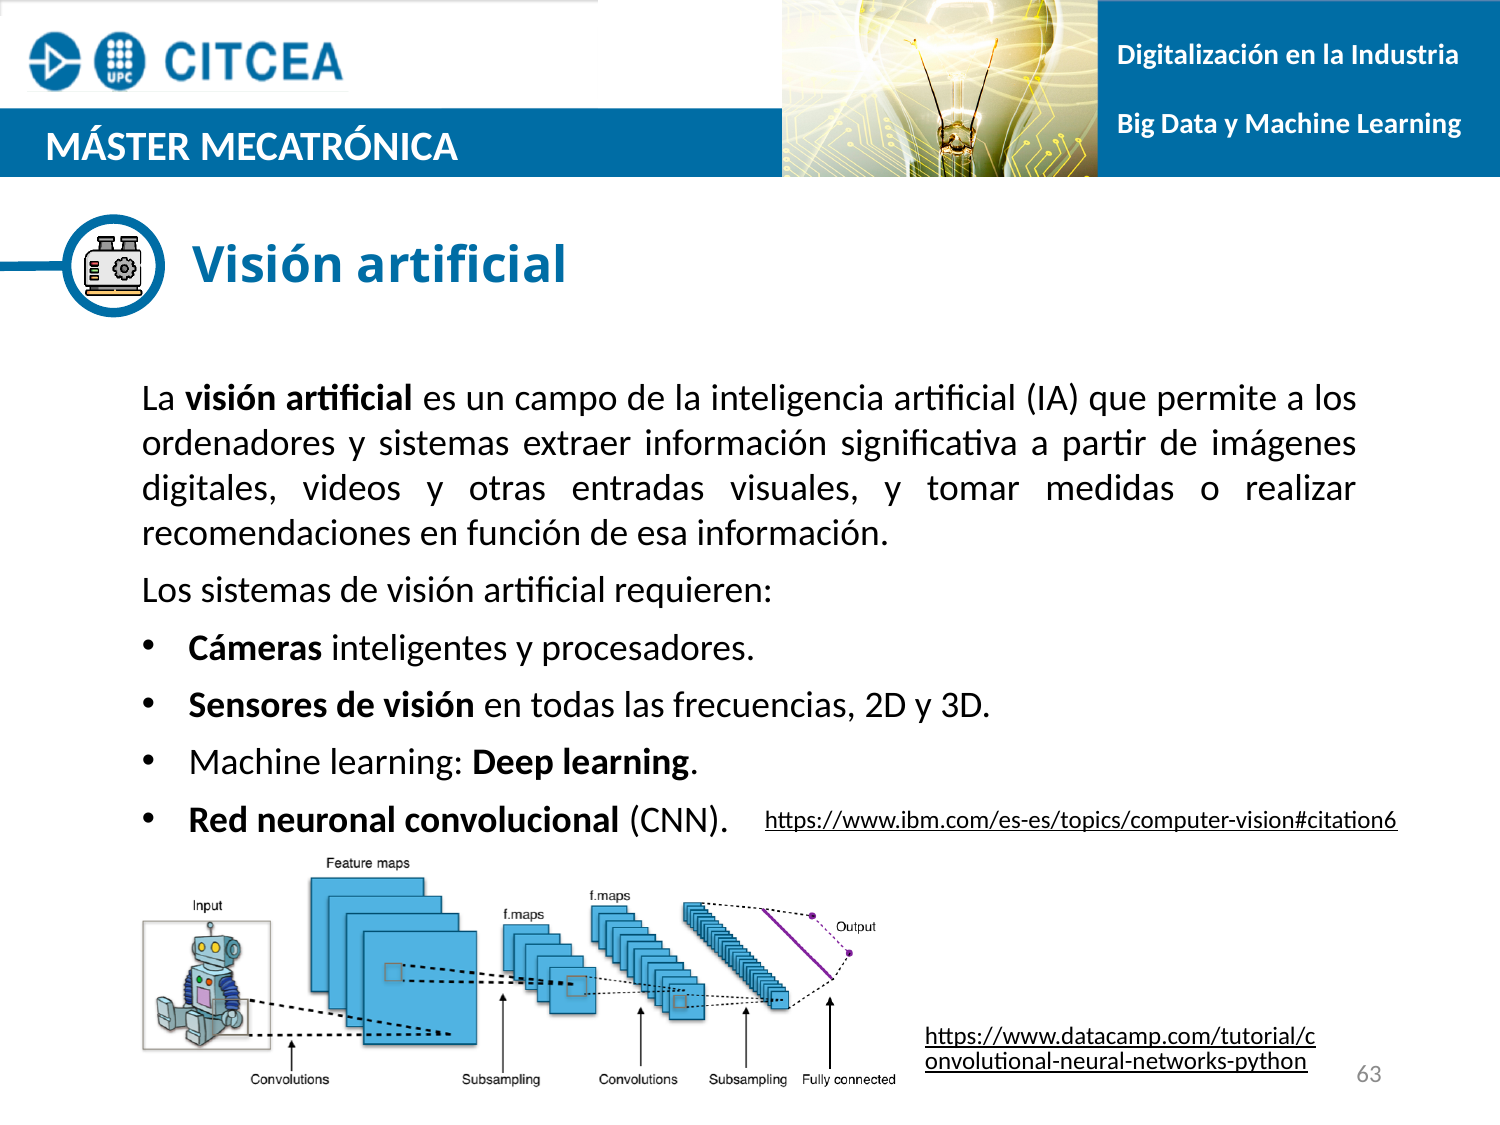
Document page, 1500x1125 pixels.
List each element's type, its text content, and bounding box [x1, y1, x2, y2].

title Visión artificial [177, 203, 1484, 329]
picture [127, 850, 911, 1092]
text_box La visión artificial es un campo de la inteligencia artificial (IA) que permite a los ordenadores y sistemas extraer información significativa a partir de imágenes digitales, videos y otras entradas visuales, y tomar medidas o realizar recomendaciones en función de esa información. Los sistemas de visión artificial requieren: Cámeras inteligentes y procesadores. Sensores de visión en todas las frecuencias, 2D y 3D. Machine learning: Deep learning. Red neuronal convolucional (CNN). [127, 365, 1373, 848]
text_box [66, 218, 161, 314]
picture [782, 0, 1500, 177]
picture [0, 0, 598, 108]
slide_number 63 [1059, 1042, 1397, 1103]
picture [83, 236, 143, 296]
text_box https://www.ibm.com/es-es/topics/computer-vision#citation6 [750, 795, 1471, 841]
text_box https://www.datacamp.com/tutorial/convolutional-neural-networks-python [911, 1012, 1342, 1087]
